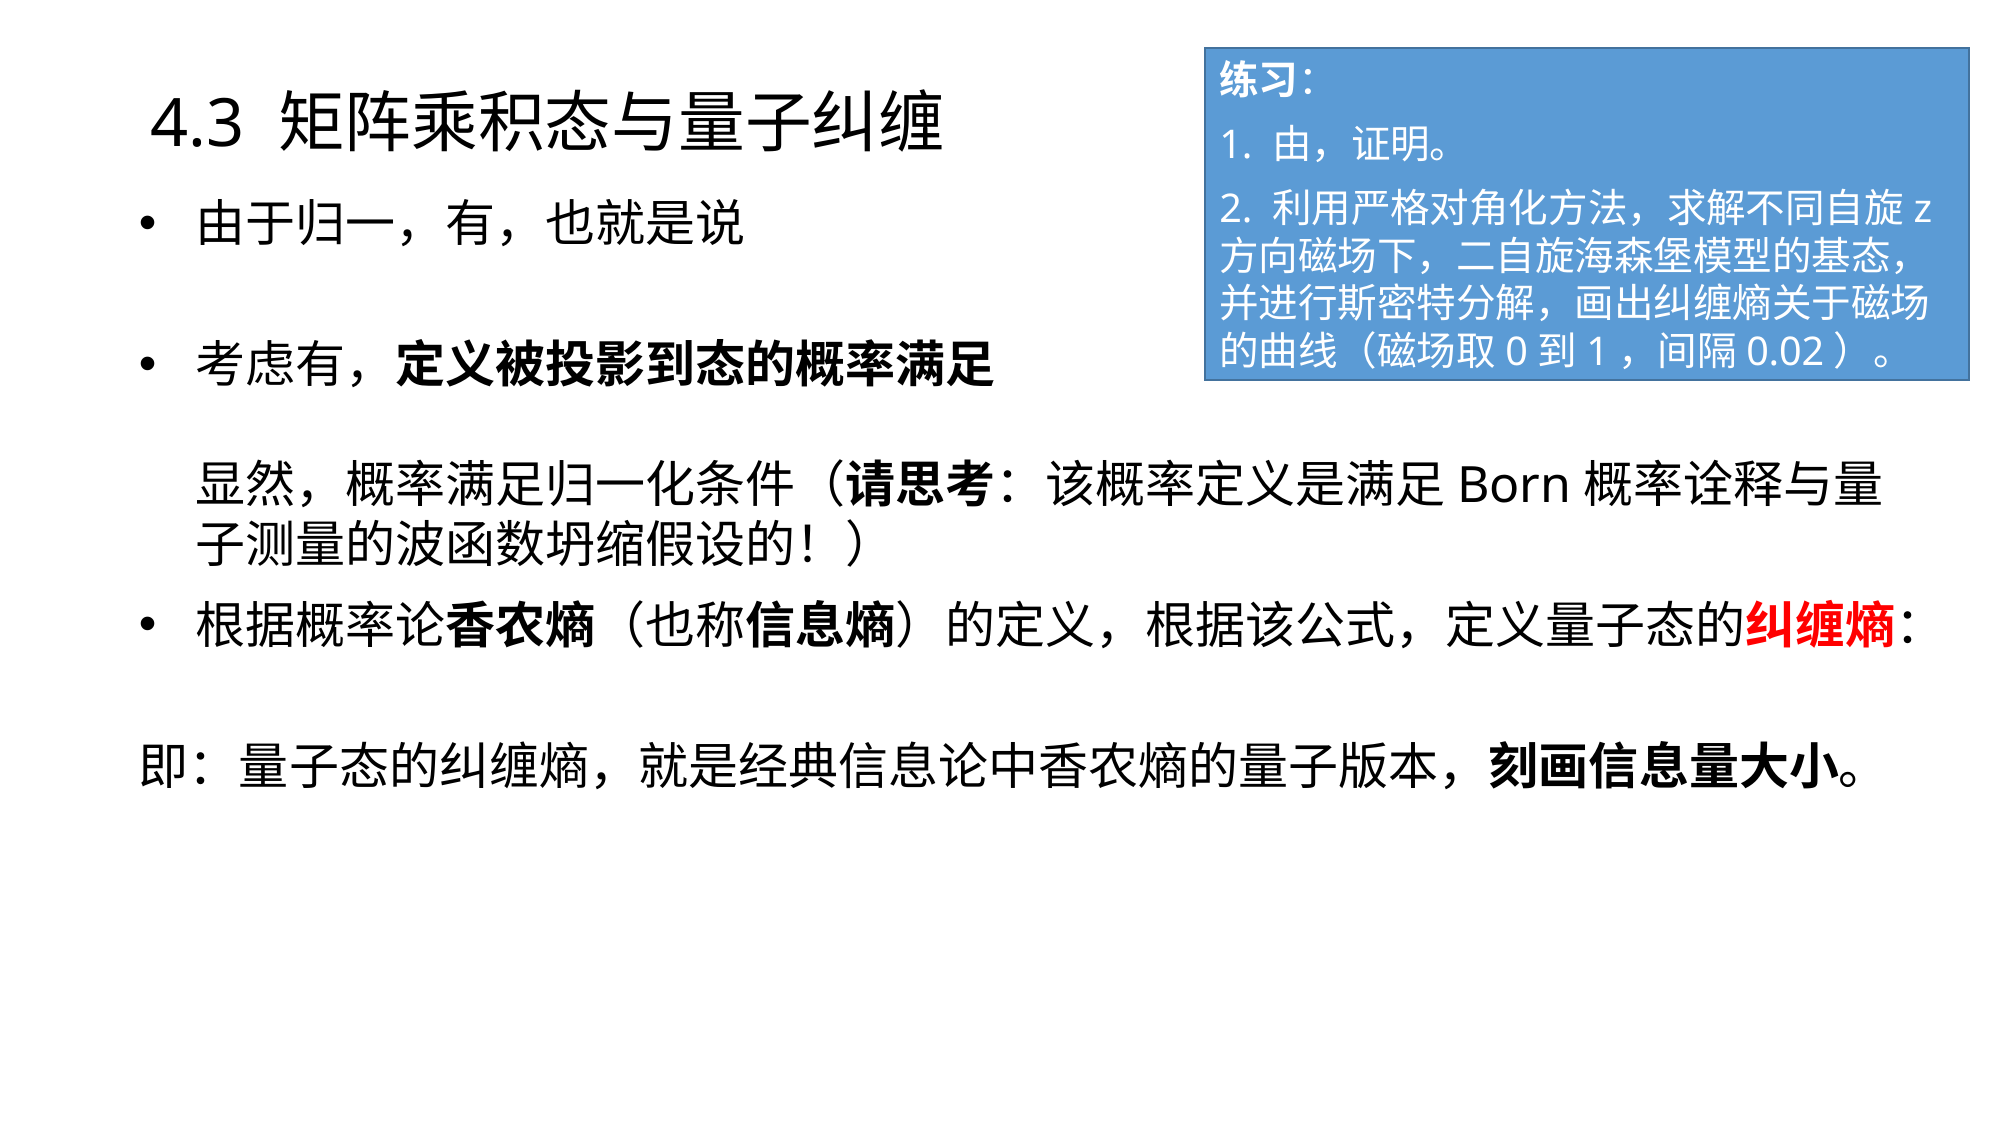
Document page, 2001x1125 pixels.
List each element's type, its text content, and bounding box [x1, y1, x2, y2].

text_box 4.3 矩阵乘积态与量子纠缠 [135, 72, 1204, 167]
